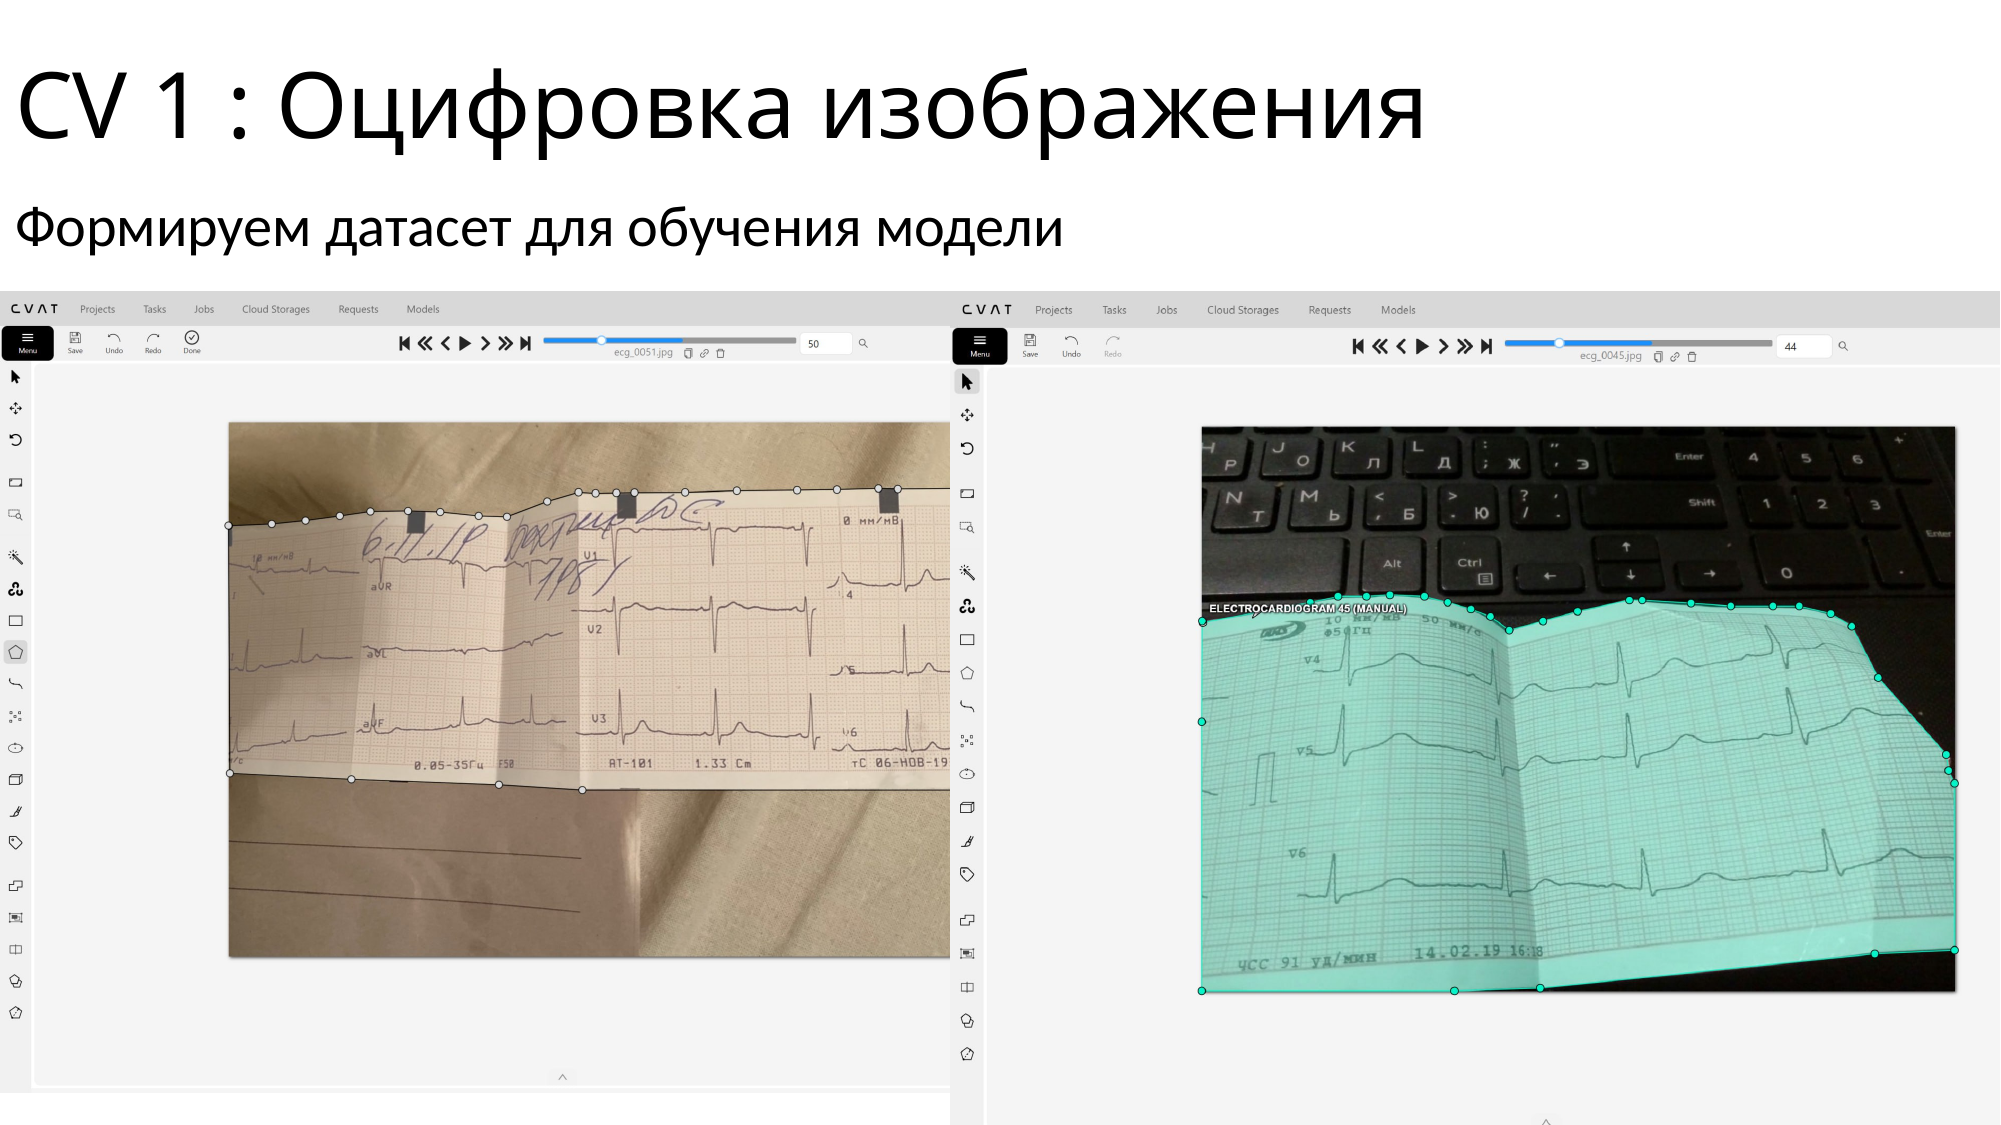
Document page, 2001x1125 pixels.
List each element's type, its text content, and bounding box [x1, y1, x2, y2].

list Формируем датасет для обучения модели [0, 188, 1725, 291]
picture [0, 291, 2000, 1125]
title CV 1 : Оцифровка изображения [0, 0, 1725, 188]
